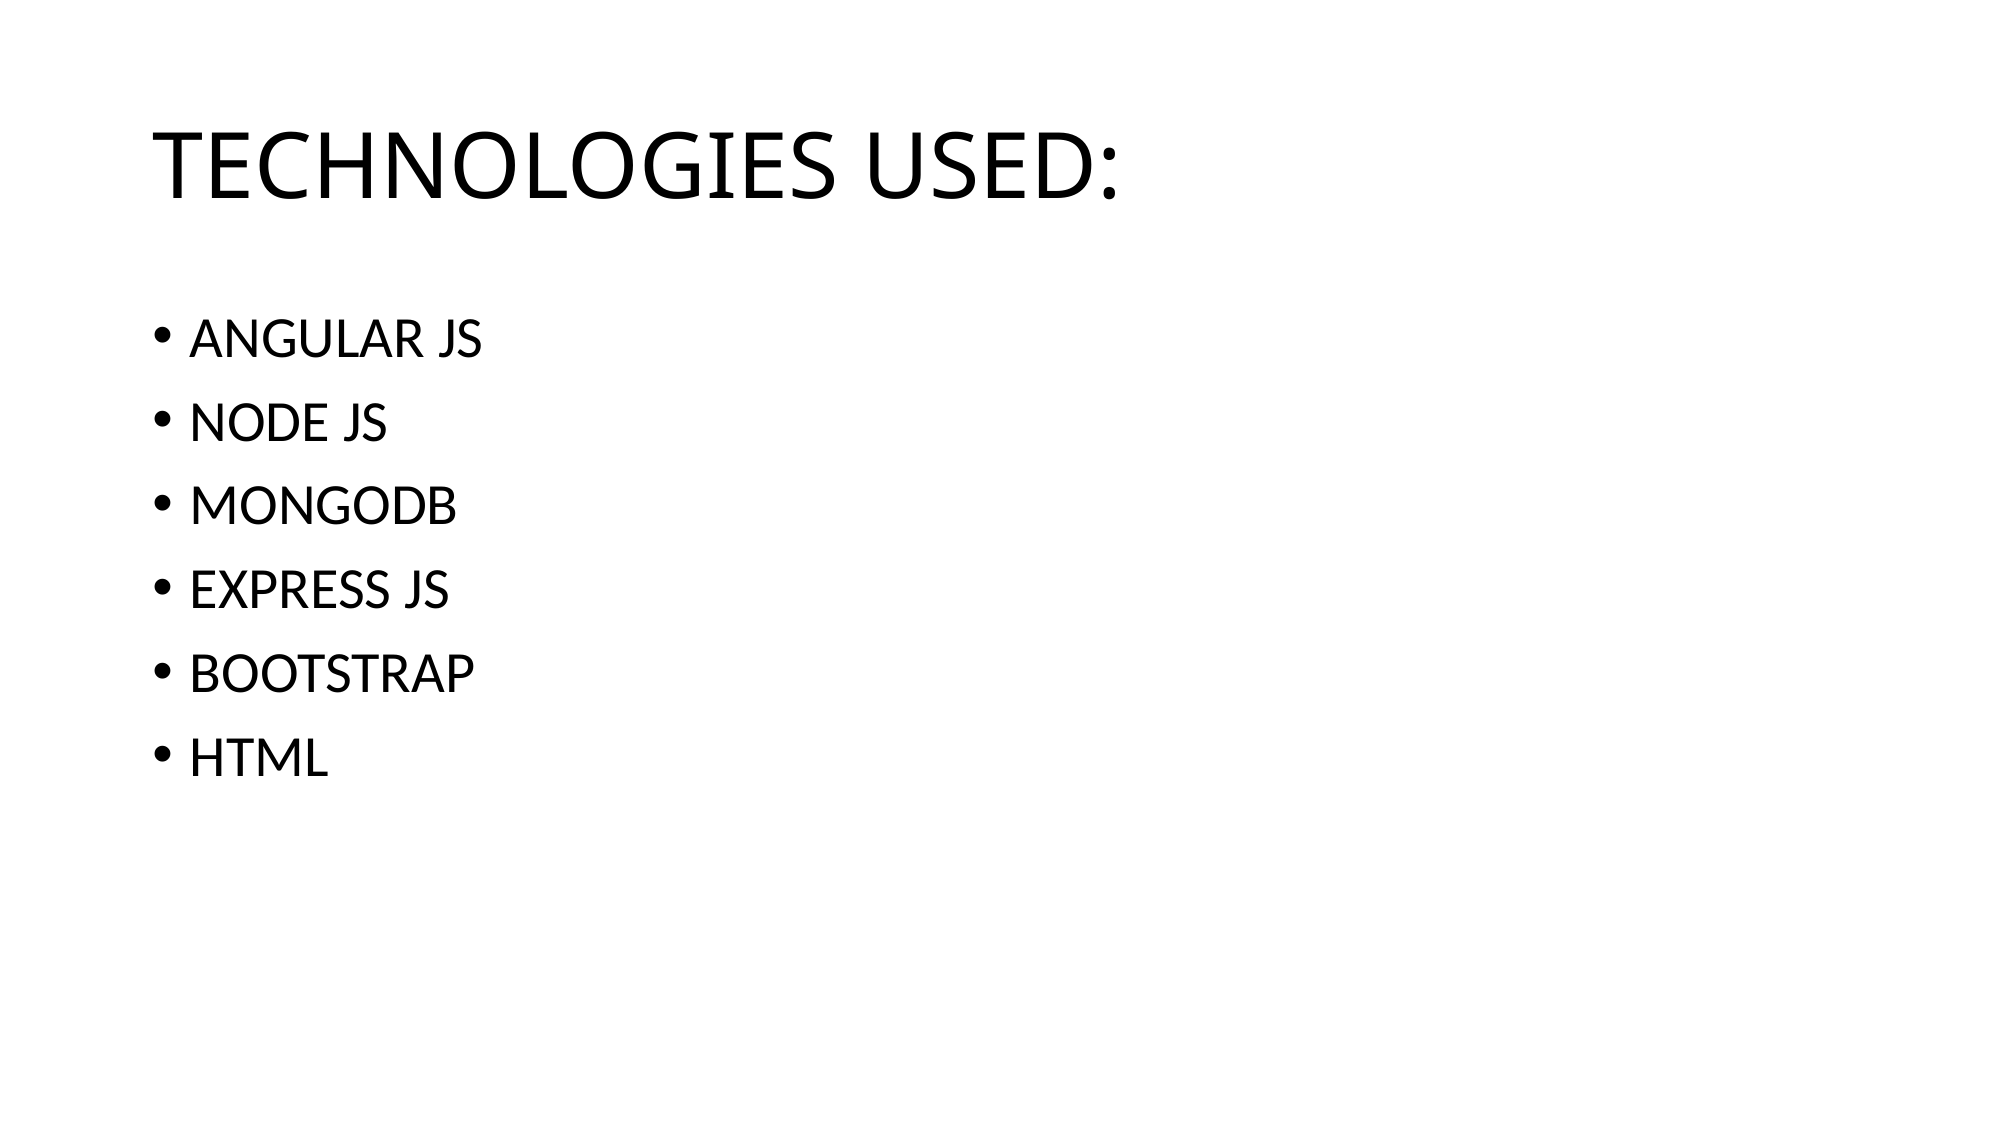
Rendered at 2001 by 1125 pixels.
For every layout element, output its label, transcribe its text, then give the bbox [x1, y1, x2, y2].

title TECHNOLOGIES USED: [137, 59, 1863, 278]
list ANGULAR JS NODE JS MONGODB EXPRESS JS BOOTSTRAP HTML [137, 299, 1863, 1014]
